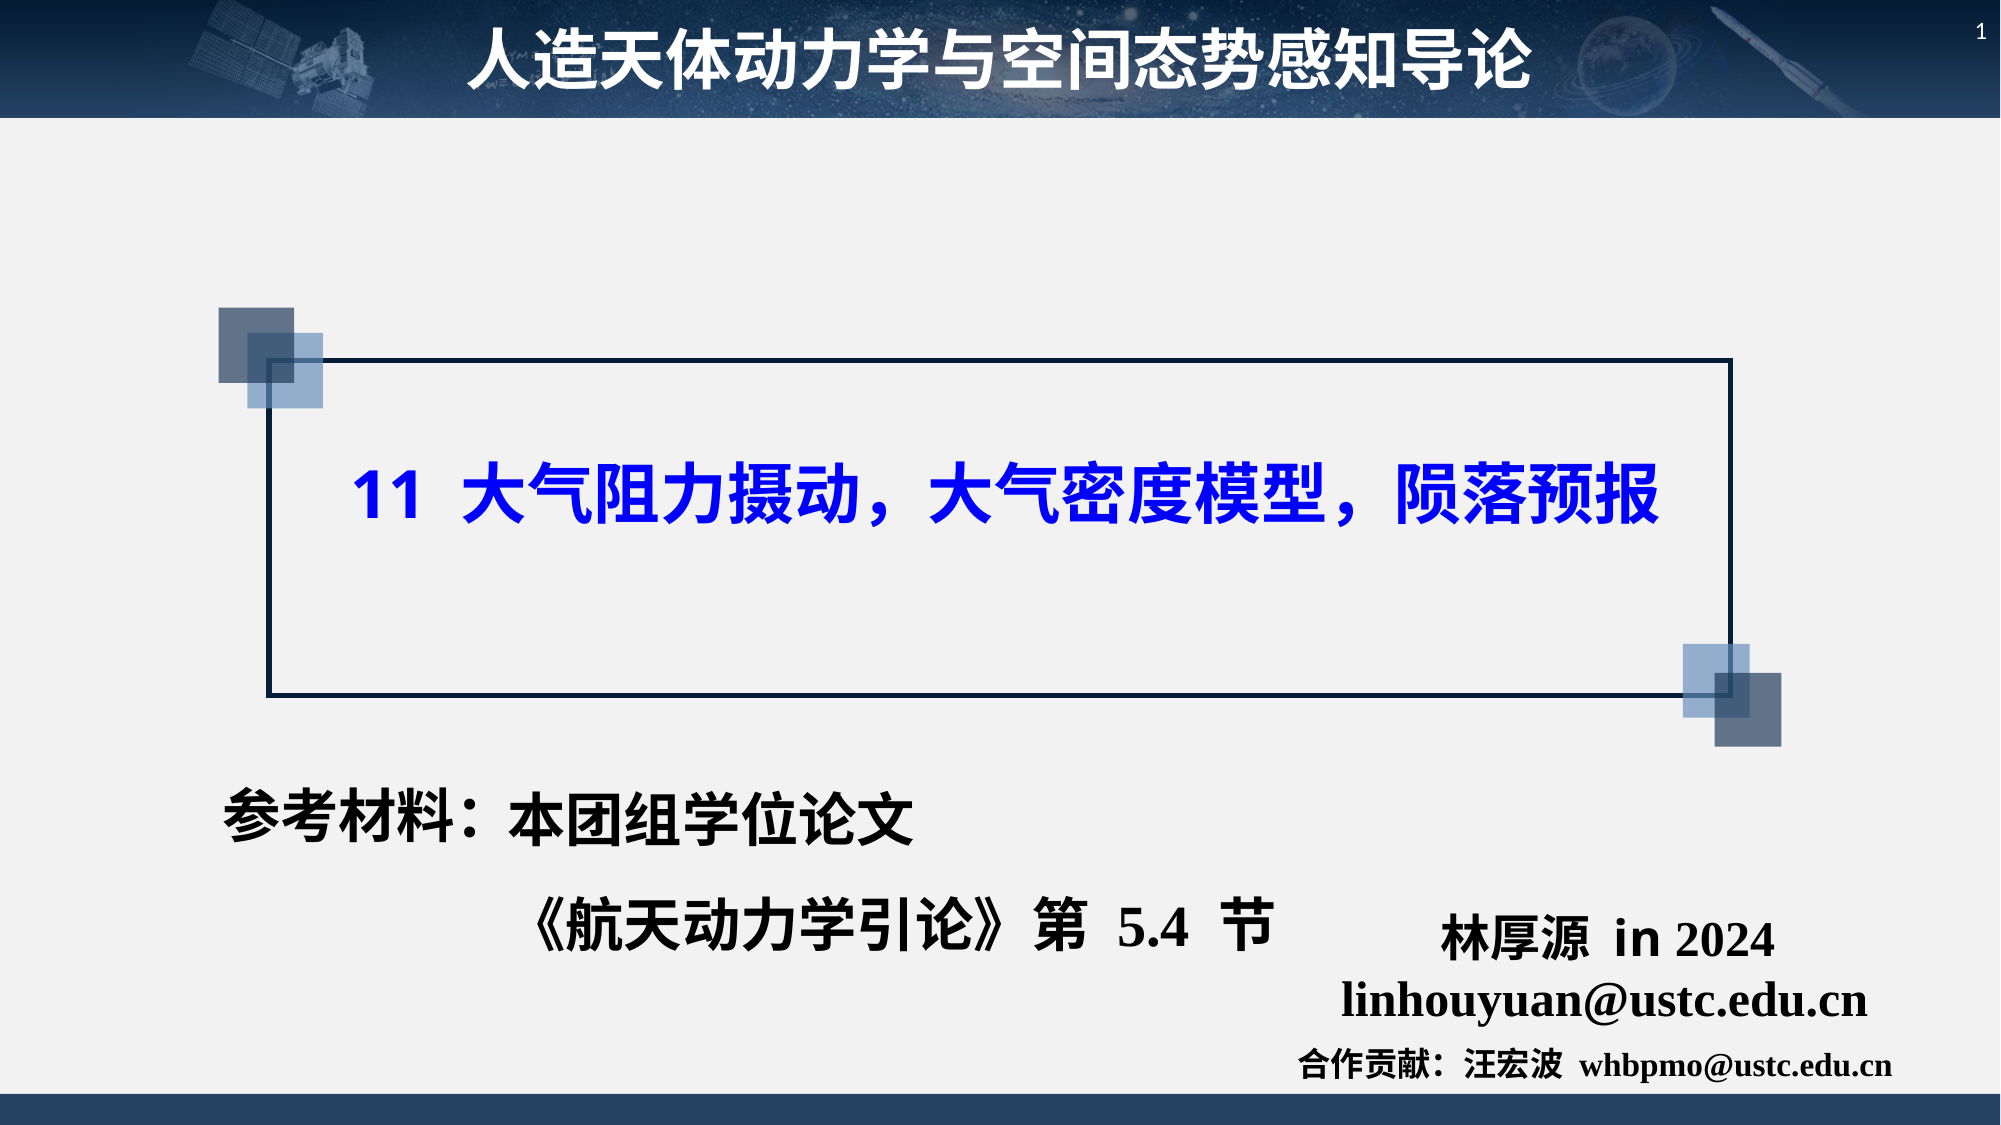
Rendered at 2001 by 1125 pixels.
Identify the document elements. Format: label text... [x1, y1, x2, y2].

text_box 参考材料： [168, 736, 492, 857]
text_box 本团组学位论文 《航天动力学引论》第 5.4 节 [492, 747, 1507, 966]
text_box 人造天体动力学与空间态势感知导论 [0, 0, 2000, 117]
picture [0, 0, 2001, 118]
text_box 林厚源 in 2024 linhouyuan@ustc.edu.cn [1326, 899, 1890, 1035]
text_box 合作贡献：汪宏波 whbpmo@ustc.edu.cn [1225, 1036, 1966, 1091]
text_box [218, 307, 1782, 747]
